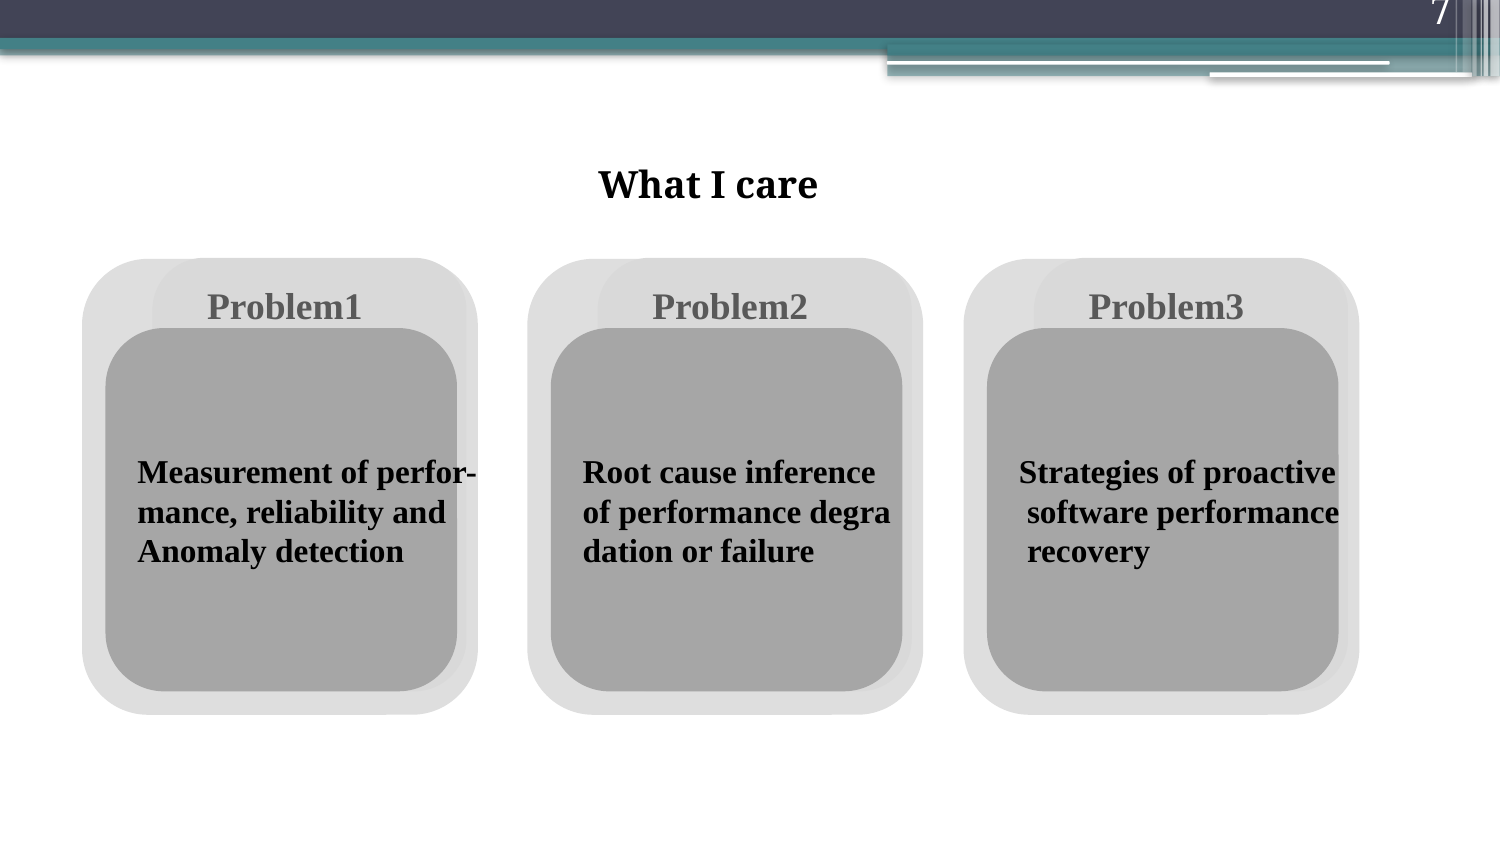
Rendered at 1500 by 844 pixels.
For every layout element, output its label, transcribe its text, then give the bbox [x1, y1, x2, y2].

text_box Strategies of proactive software performance recovery [986, 334, 1339, 692]
text_box [166, 257, 467, 692]
text_box [1048, 257, 1348, 692]
text_box Problem2 [574, 274, 887, 334]
text_box Problem3 [1010, 274, 1323, 334]
slide_number 7 [1341, 0, 1466, 46]
text_box [527, 258, 924, 715]
text_box [963, 258, 1360, 715]
text_box Root cause inference of performance degra dation or failure [550, 334, 903, 692]
text_box Measurement of perfor- mance, reliability and Anomaly detection [105, 334, 458, 692]
text_box [82, 258, 478, 715]
text_box Problem1 [128, 274, 441, 334]
text_box [612, 257, 912, 692]
text_box What I care [433, 152, 984, 215]
